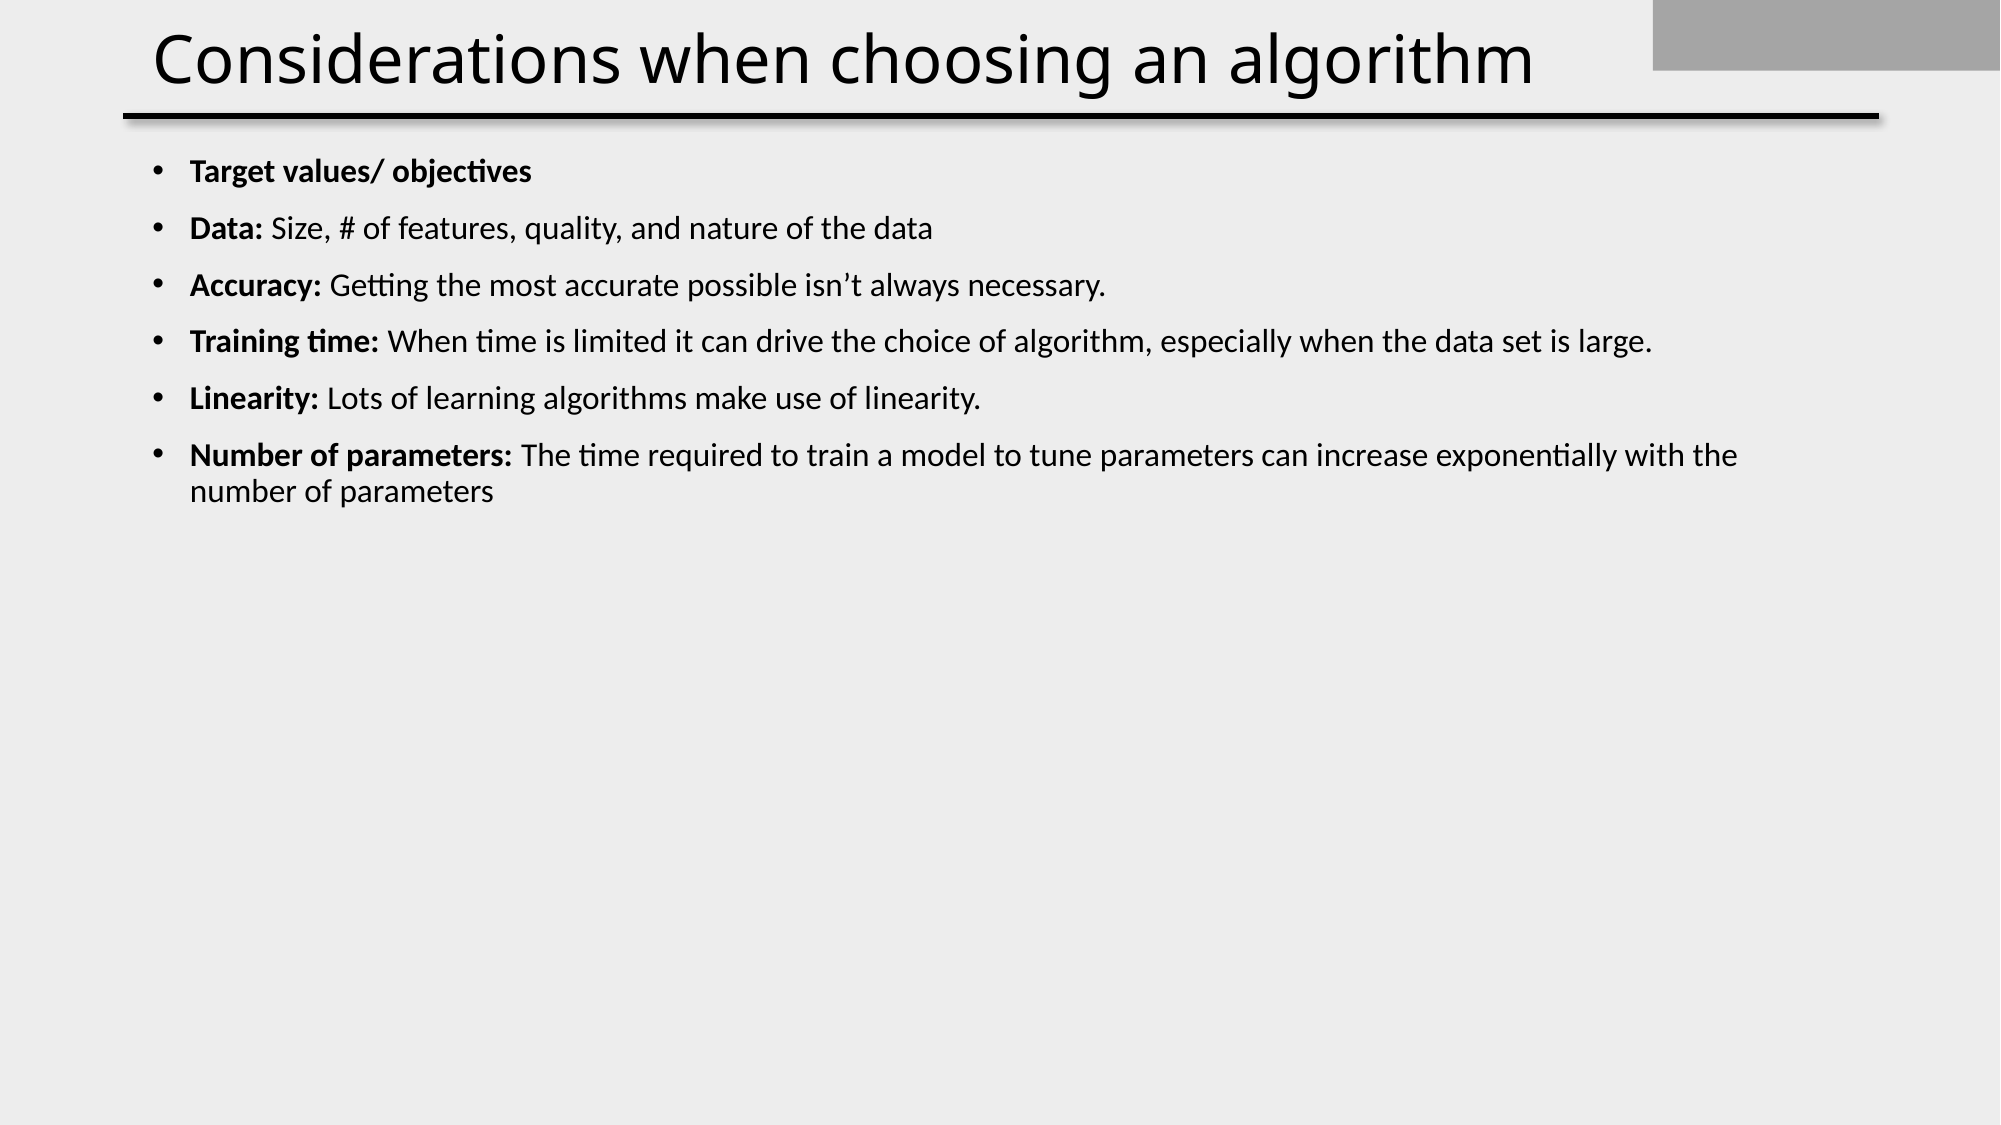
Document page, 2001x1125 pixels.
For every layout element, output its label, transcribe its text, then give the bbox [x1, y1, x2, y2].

list Target values/ objectives Data: Size, # of features, quality, and nature of the data Accuracy: Getting the most accurate possible isn’t always necessary. Training time: When time is limited it can drive the choice of algorithm, especially when the data set is large. Linearity: Lots of learning algorithms make use of linearity. Number of parameters: The time required to train a model to tune parameters can increase exponentially with the number of parameters [137, 146, 1863, 991]
title Considerations when choosing an algorithm [137, 11, 1863, 114]
